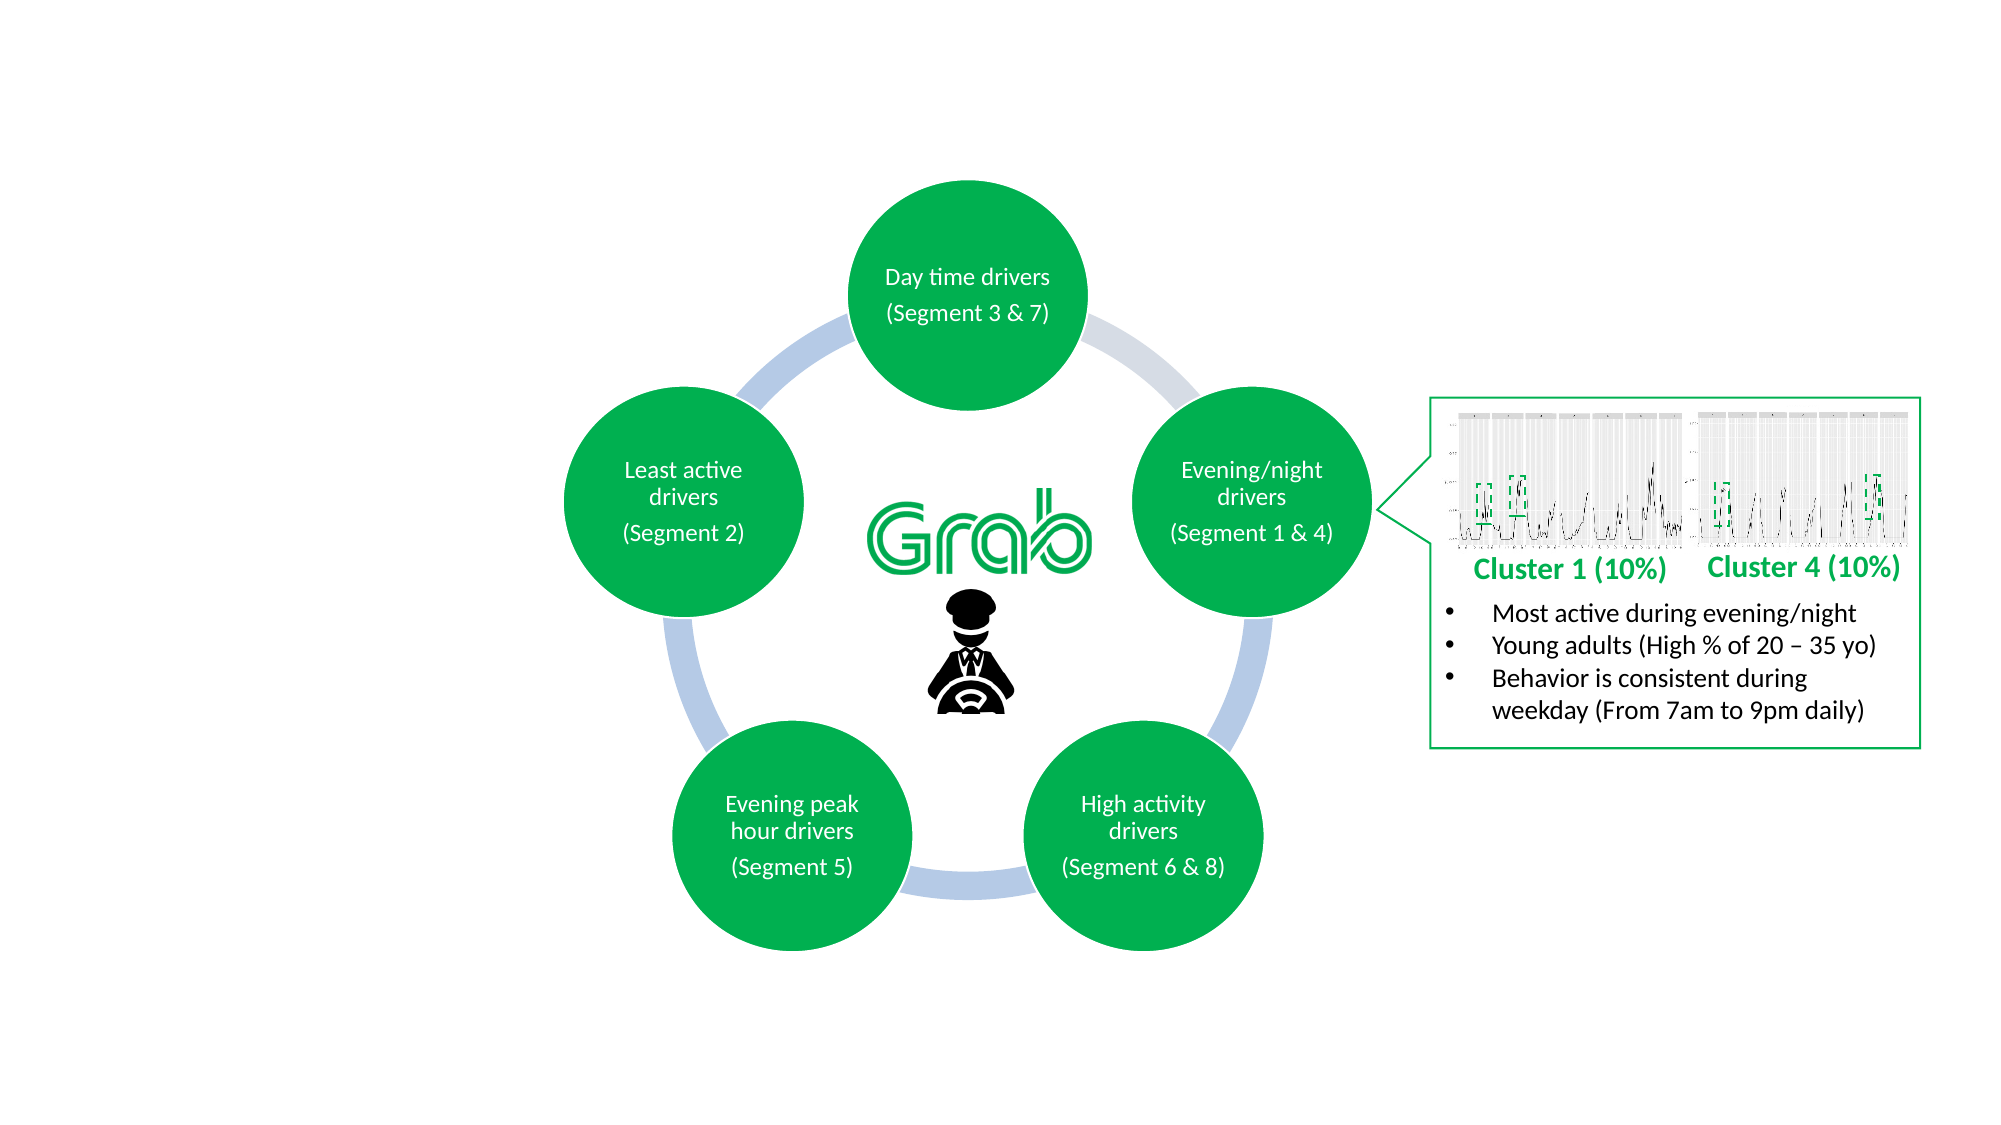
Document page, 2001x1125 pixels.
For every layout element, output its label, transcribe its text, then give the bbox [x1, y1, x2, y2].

text_box [1531, 591, 1922, 750]
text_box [1441, 403, 1692, 559]
text_box Cluster 1 (10%) [1531, 559, 1697, 594]
text_box [1531, 396, 1922, 538]
picture [908, 589, 1033, 714]
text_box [405, 194, 1531, 937]
picture [867, 488, 1092, 575]
text_box Cluster 4 (10%) [1692, 538, 1935, 591]
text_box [1682, 405, 1910, 554]
text_box Most active during evening/night Young adults (High % of 20 – 35 yo) Behavior is consistent during weekday (From 7am to 9pm daily) [1531, 591, 1908, 733]
